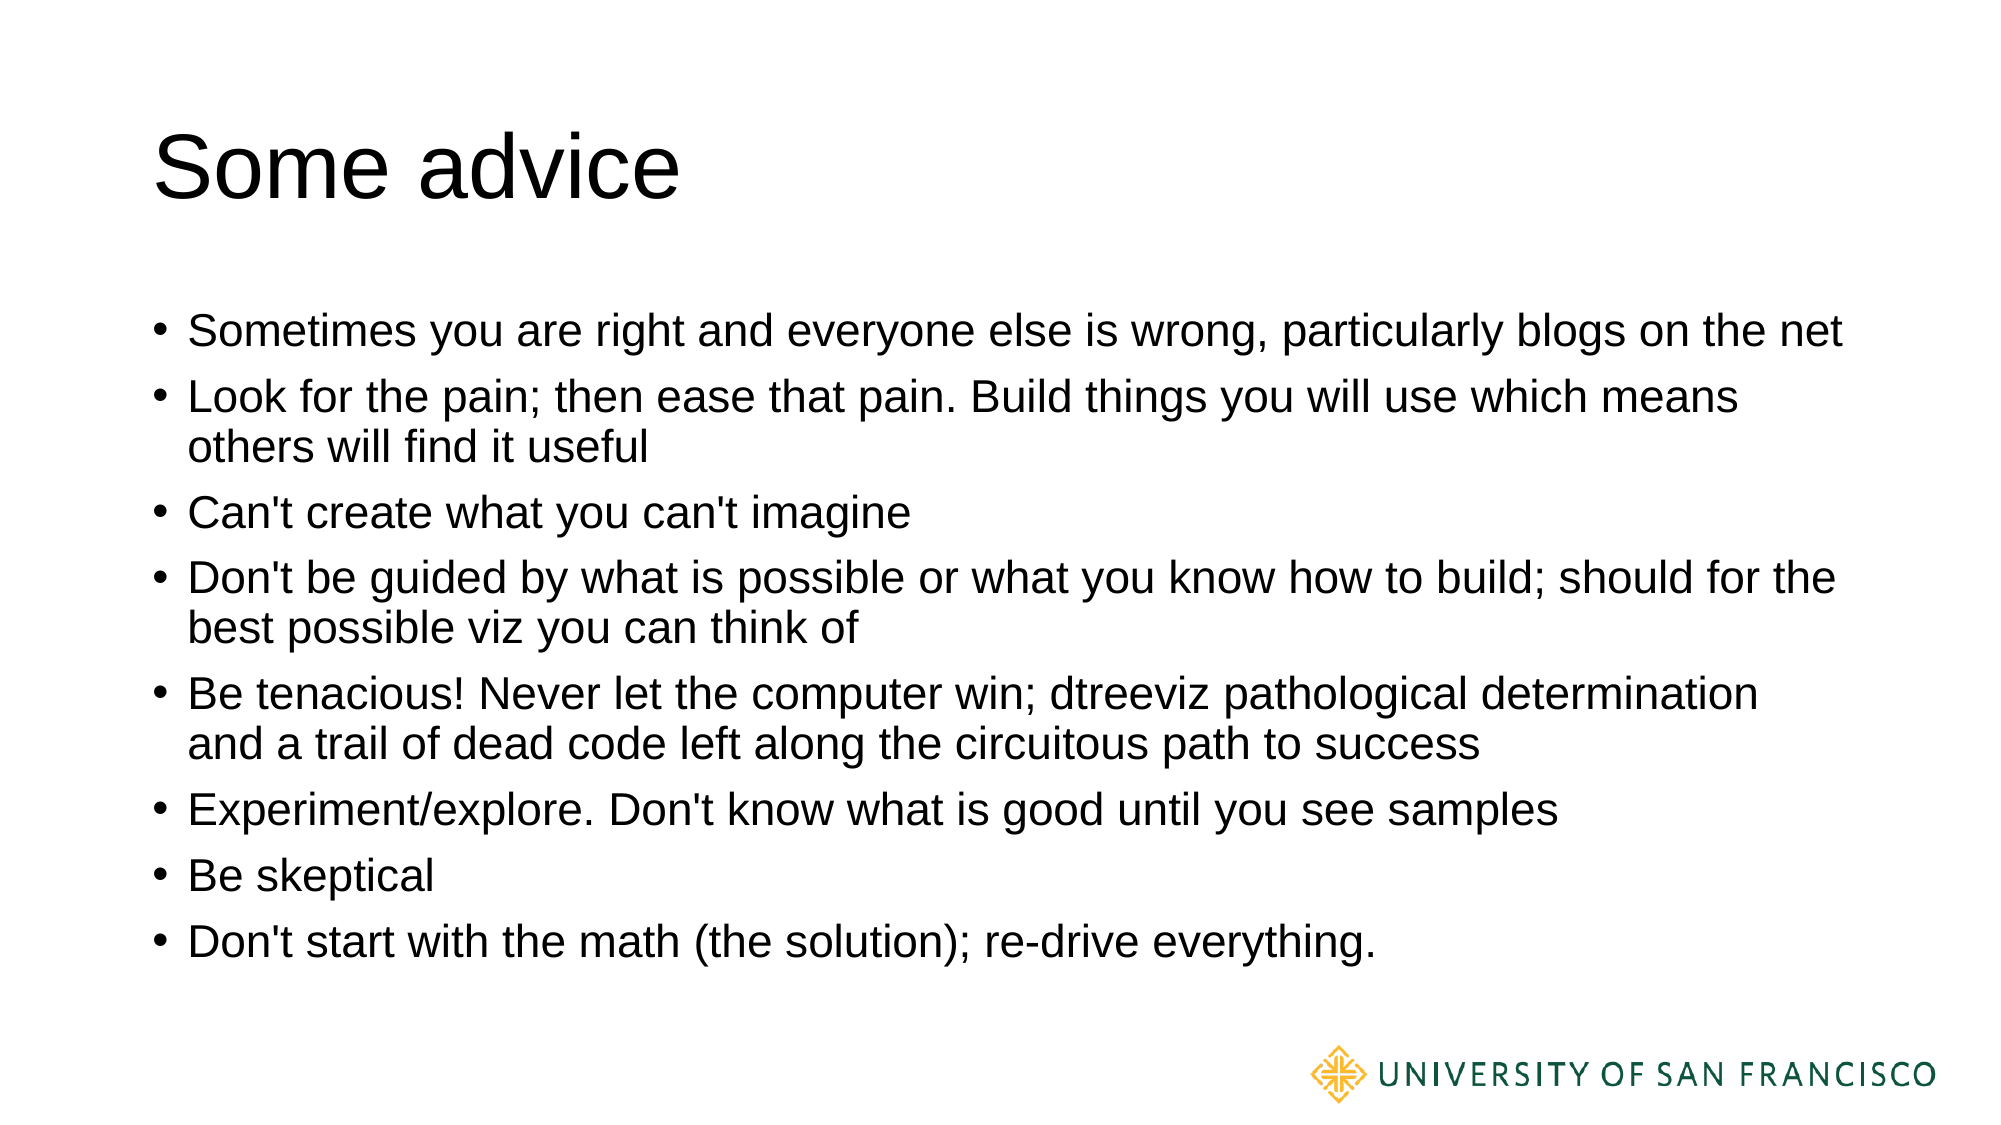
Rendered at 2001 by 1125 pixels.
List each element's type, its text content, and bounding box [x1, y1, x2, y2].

list Sometimes you are right and everyone else is wrong, particularly blogs on the net Look for the pain; then ease that pain. Build things you will use which means others will find it useful Can't create what you can't imagine Don't be guided by what is possible or what you know how to build; should for the best possible viz you can think of Be tenacious! Never let the computer win; dtreeviz pathological determination and a trail of dead code left along the circuitous path to success Experiment/explore. Don't know what is good until you see samples Be skeptical Don't start with the math (the solution); re-drive everything. [137, 299, 1863, 1014]
title Some advice [137, 59, 1863, 278]
